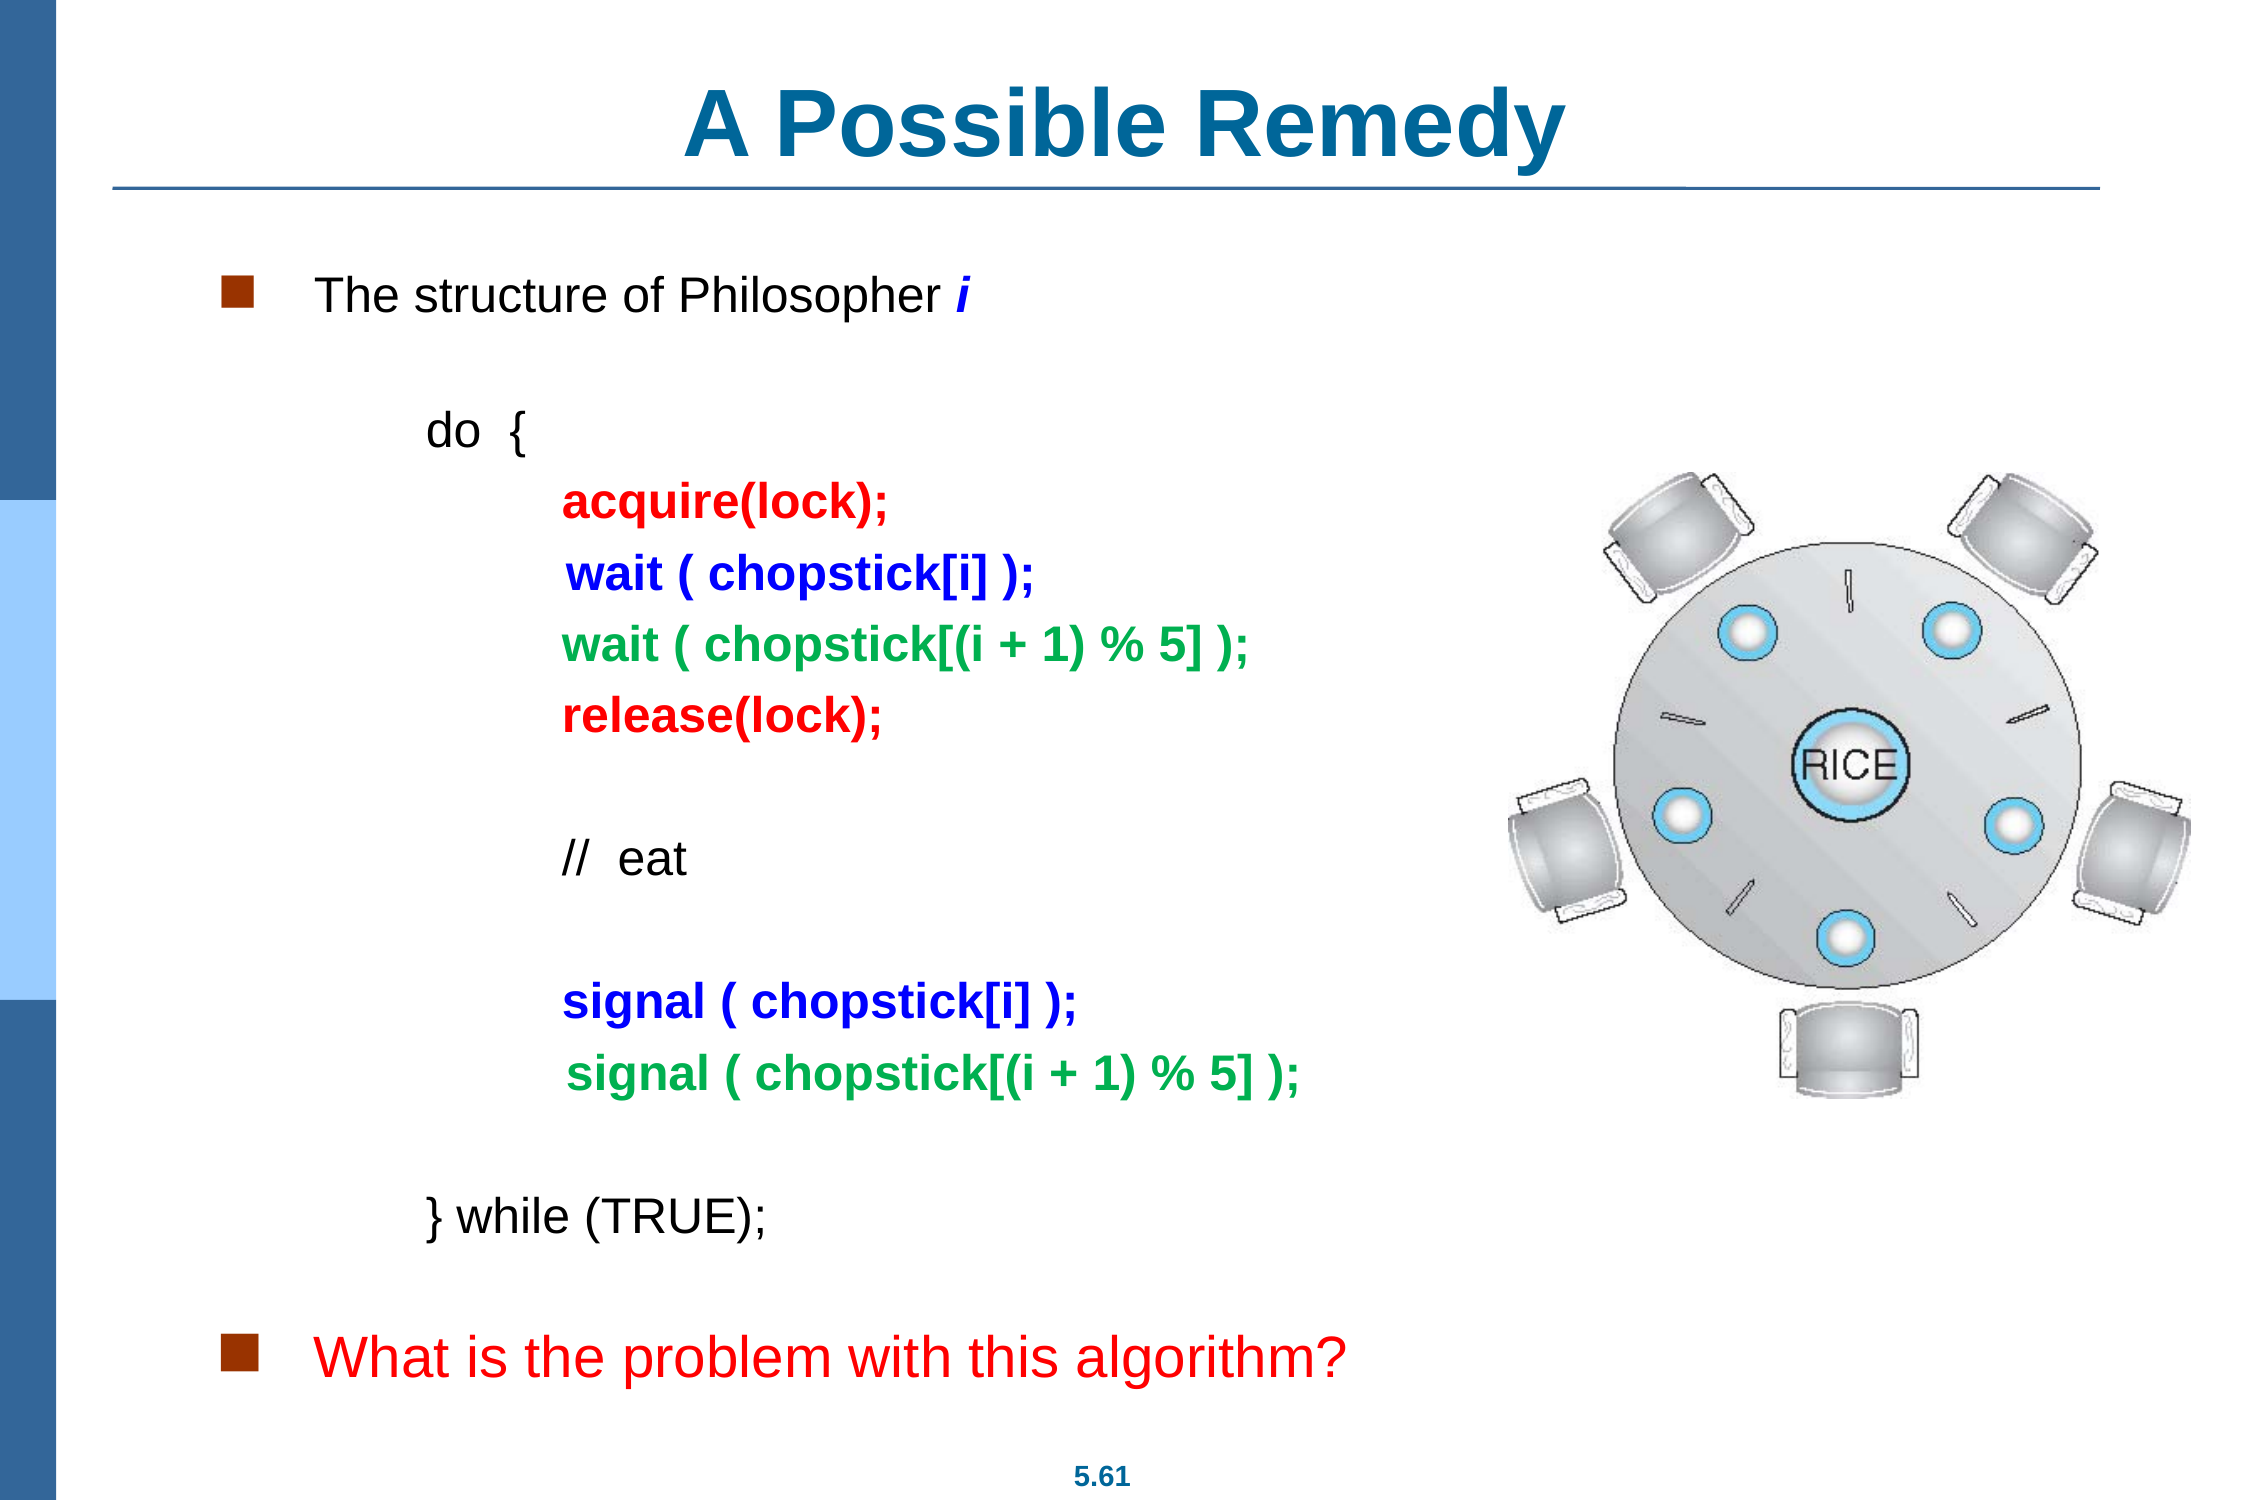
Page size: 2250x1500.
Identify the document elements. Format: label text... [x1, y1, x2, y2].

picture [1508, 472, 2192, 1100]
title A Possible Remedy [112, 60, 2138, 187]
text_box The structure of Philosopher i do { acquire(lock); wait ( chopstick[i] ); wait ( chopstick[(i + 1) % 5] ); release(lock); // eat signal ( chopstick[i] ); signal ( chopstick[(i + 1) % 5] ); } while (TRUE); What is the problem with this algorithm? [203, 259, 1448, 1434]
